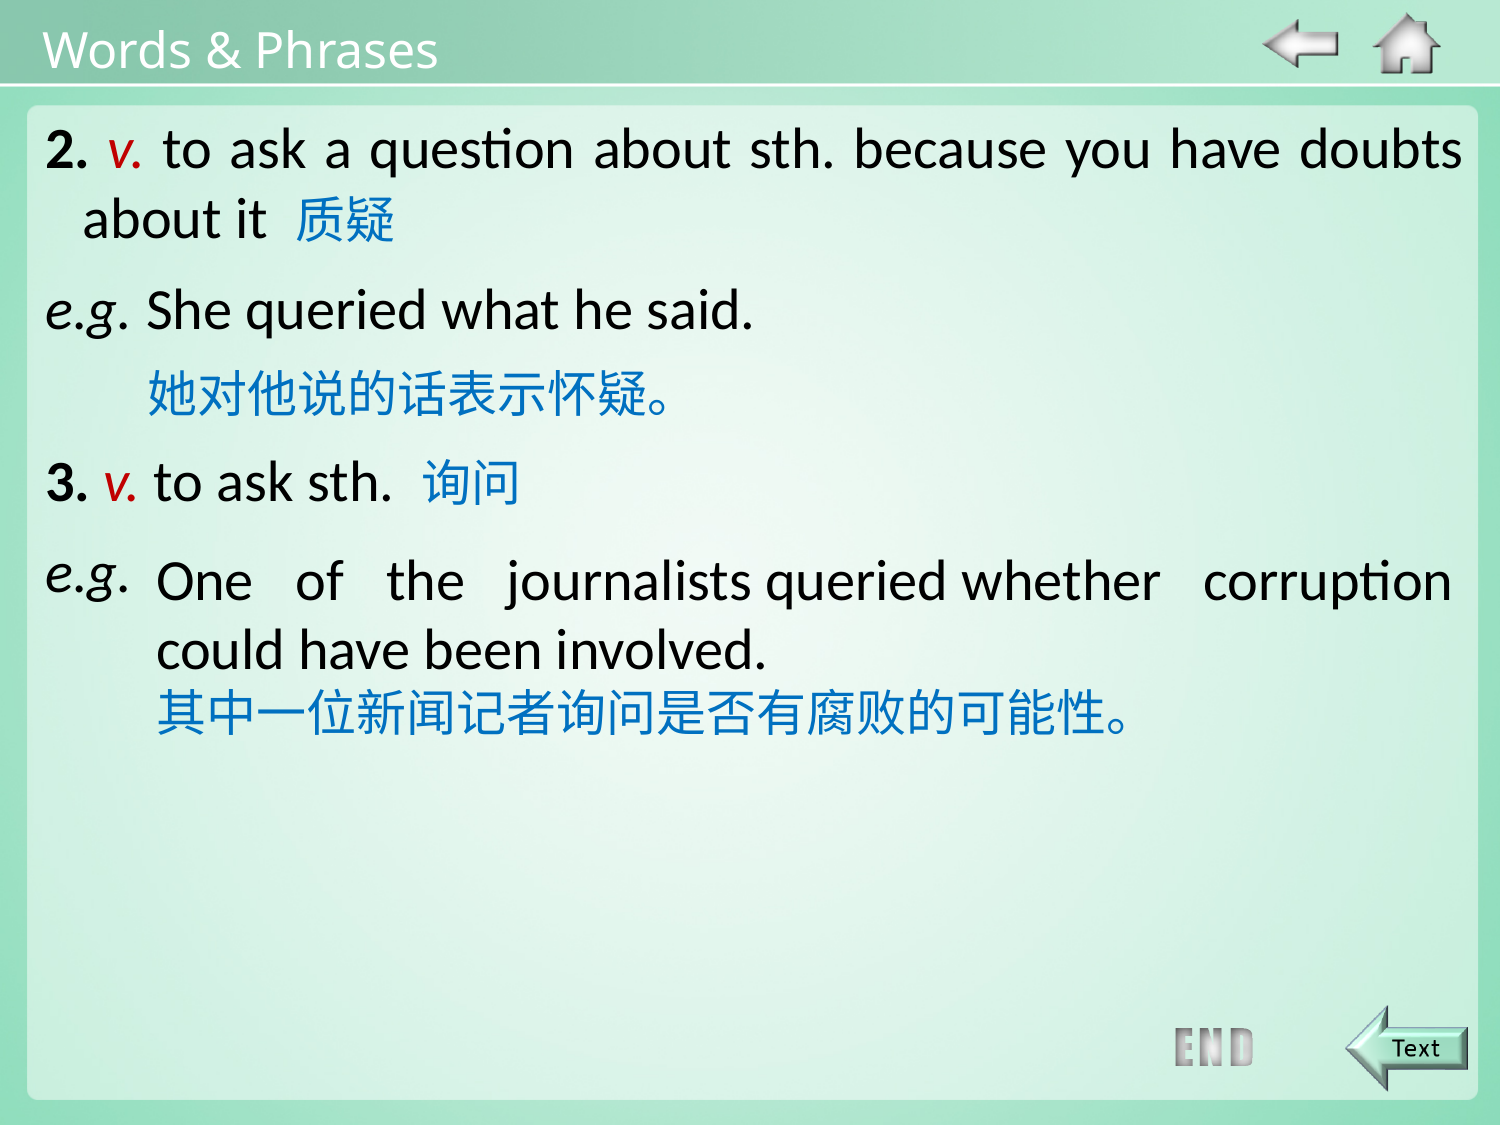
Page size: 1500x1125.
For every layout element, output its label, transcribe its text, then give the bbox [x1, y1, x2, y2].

picture [0, 0, 1500, 1125]
text_box Words & Phrases [27, 11, 582, 87]
list 2. v. to ask a question about sth. because you have doubts about it 质疑 e.g. She queried what he said. 她对他说的话表示怀疑。 3. v. to ask sth. 询问 e.g. [29, 102, 1480, 1099]
text_box One of the journalists queried whether corruption could have been involved. 其中一位新闻记者询问是否有腐败的可能性。 [141, 534, 1469, 749]
